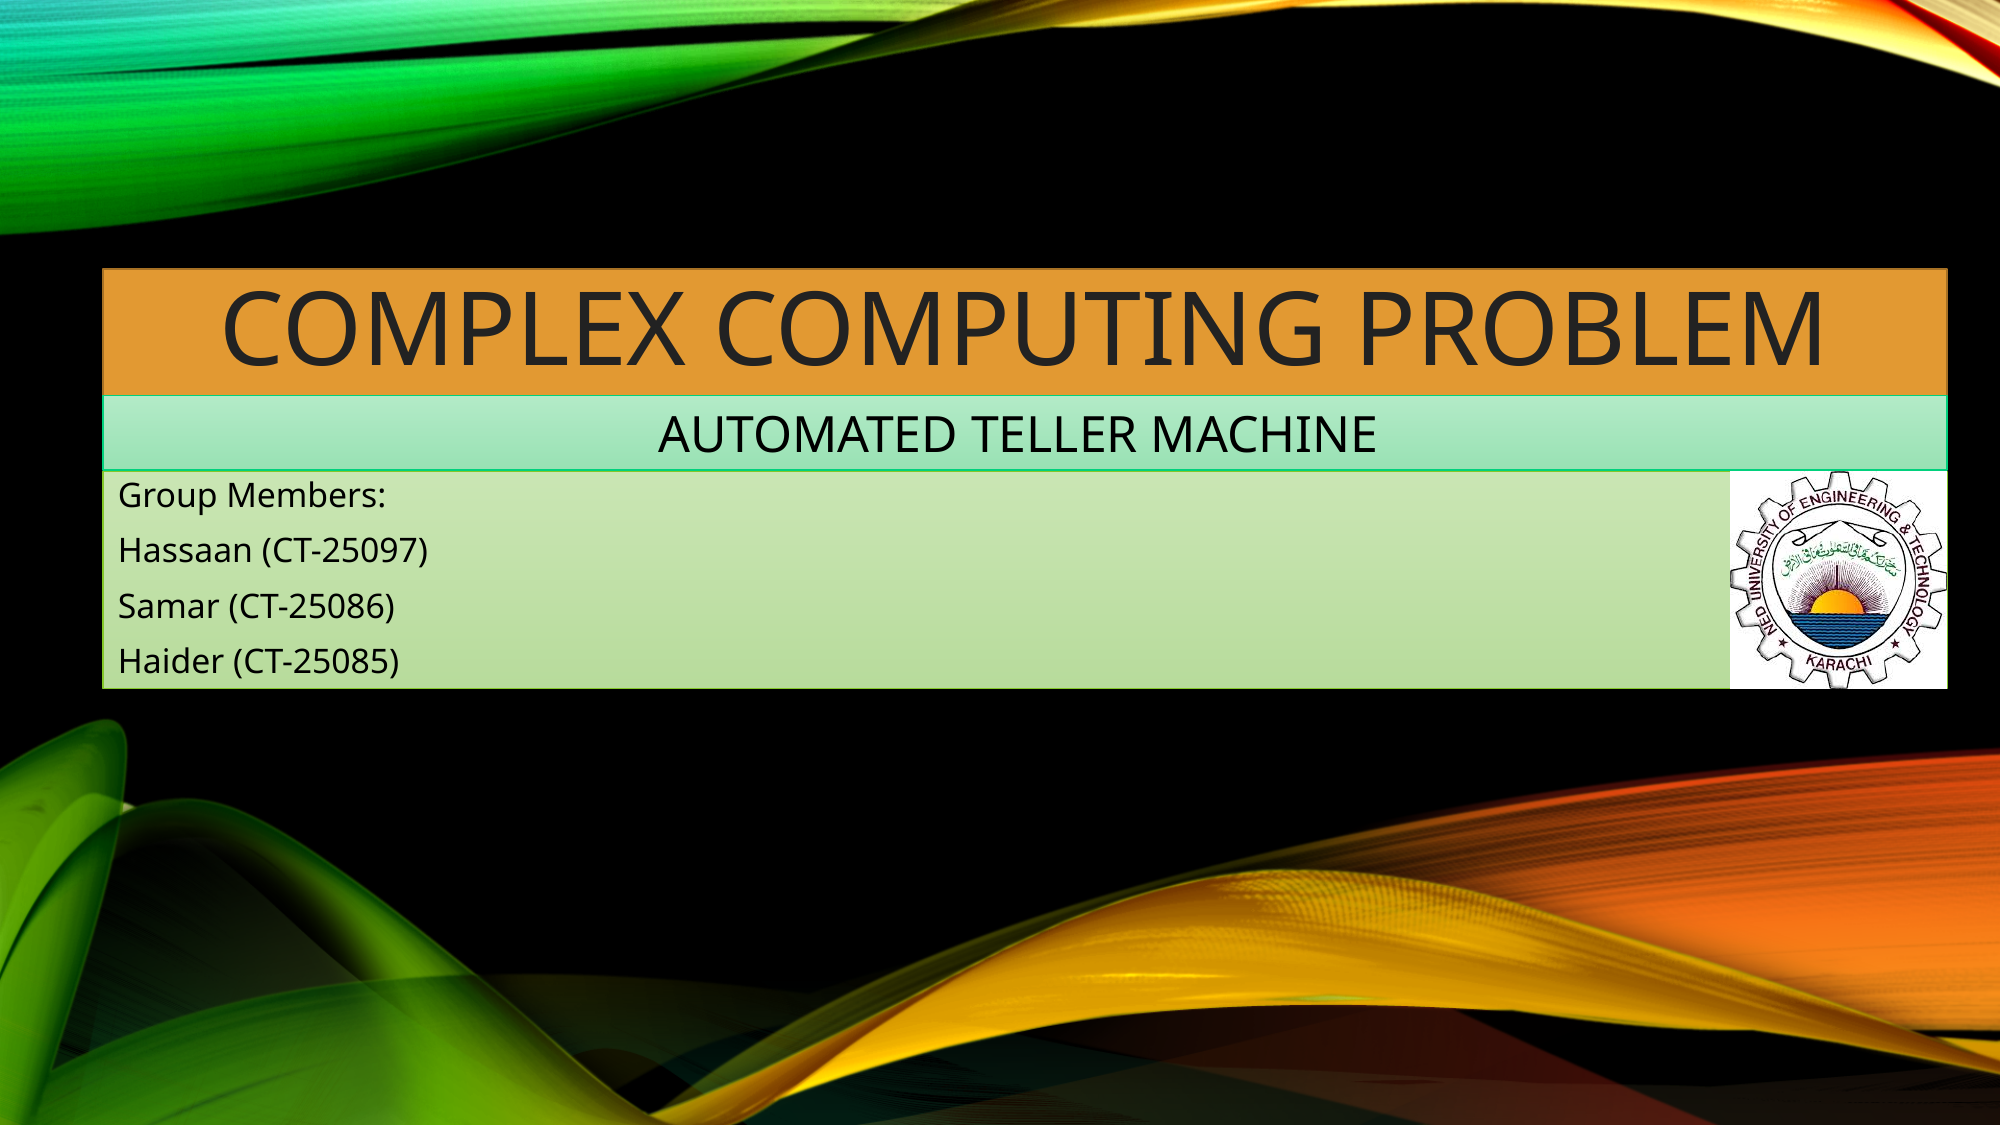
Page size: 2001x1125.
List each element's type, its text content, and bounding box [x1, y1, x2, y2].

subtitle Group Members: Hassaan (CT-25097) Samar (CT-25086) Haider (CT-25085) [102, 471, 1730, 689]
title Complex Computing problem [102, 268, 1948, 395]
text_box AUTOMATED TELLER MACHINE [102, 395, 1948, 471]
picture [0, 717, 2000, 1125]
picture [0, 0, 2000, 237]
picture [1730, 471, 1948, 689]
